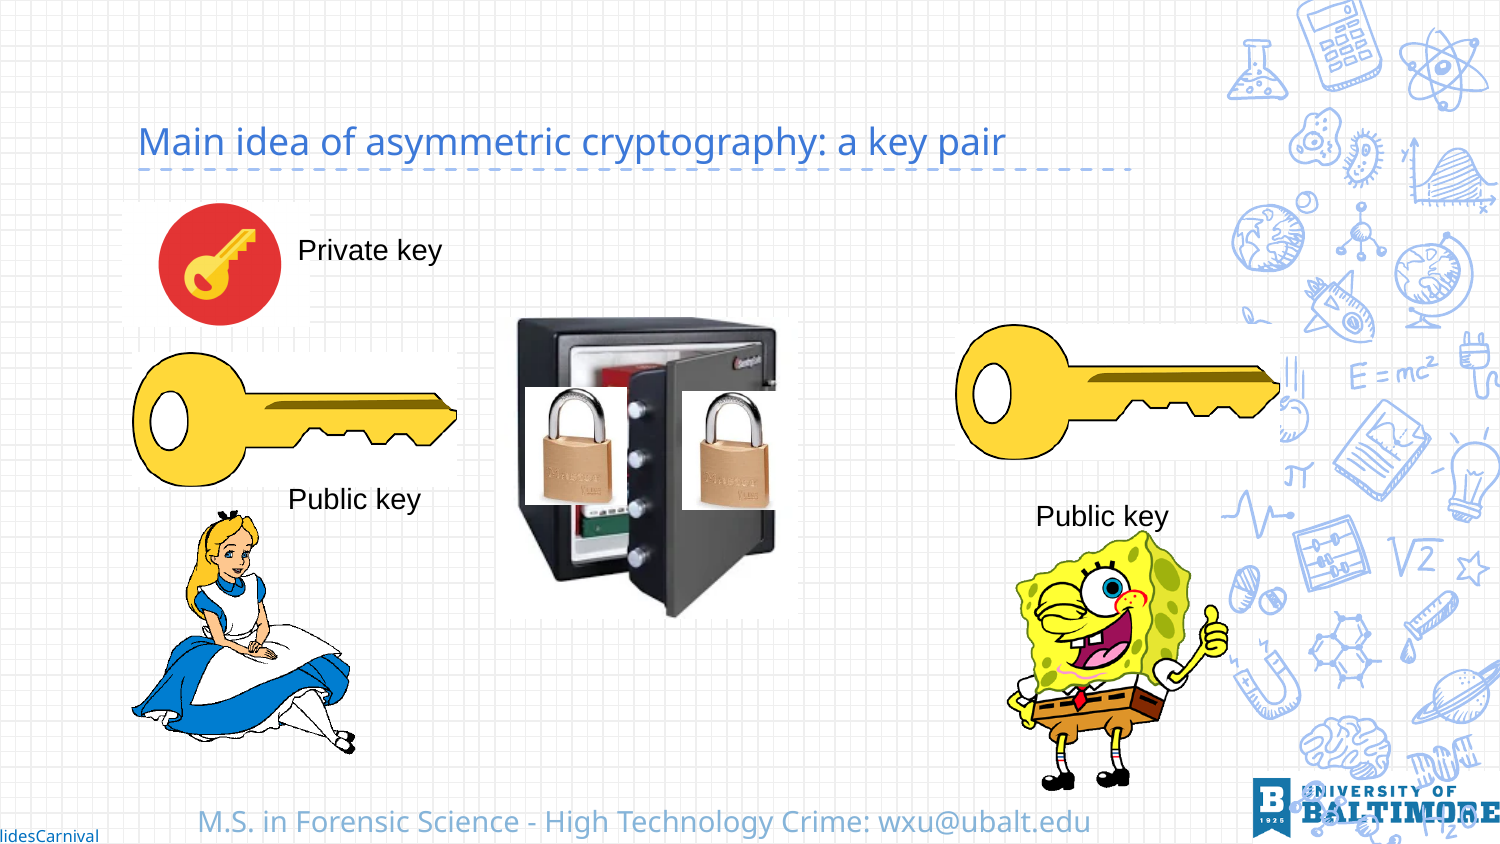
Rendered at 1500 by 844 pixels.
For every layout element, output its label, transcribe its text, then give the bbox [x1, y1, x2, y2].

text_box Public key [273, 495, 445, 523]
text_box Public key [1020, 489, 1193, 527]
text_box Private key [315, 223, 467, 274]
picture [1327, 813, 1336, 822]
picture [122, 202, 310, 328]
picture [955, 324, 1280, 460]
picture [1253, 771, 1500, 844]
picture [132, 351, 457, 488]
picture [495, 317, 798, 619]
picture [122, 504, 363, 757]
title Main idea of asymmetric cryptography: a key pair [122, 36, 1130, 178]
picture [1316, 786, 1321, 797]
picture [1365, 817, 1376, 833]
picture [1002, 528, 1233, 793]
